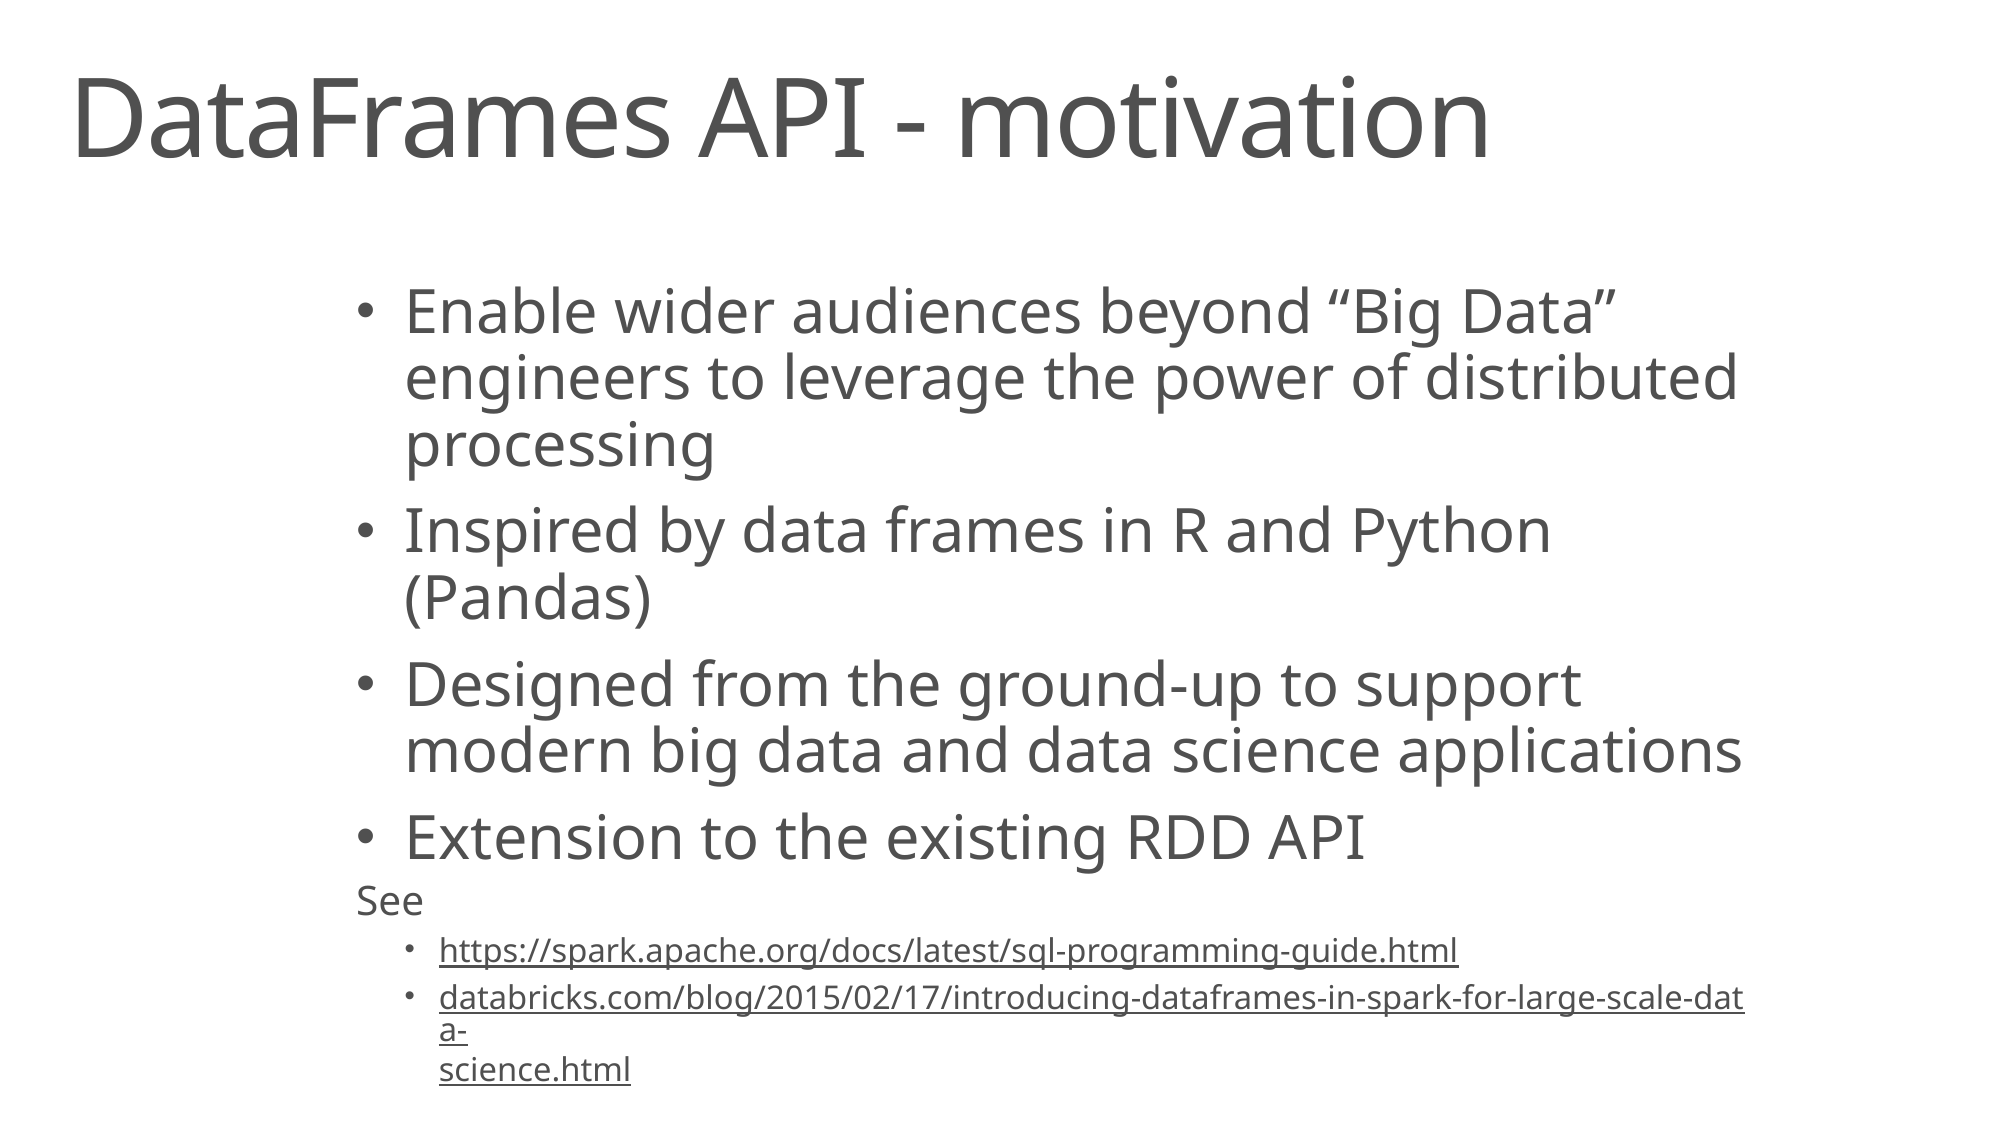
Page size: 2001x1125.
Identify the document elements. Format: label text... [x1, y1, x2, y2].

title DataFrames API - motivation [44, 47, 1957, 196]
list Enable wider audiences beyond “Big Data” engineers to leverage the power of distributed processing Inspired by data frames in R and Python (Pandas) Designed from the ground-up to support modern big data and data science applications Extension to the existing RDD API See https://spark.apache.org/docs/latest/sql-programming-guide.html databricks.com/blog/2015/02/17/introducing-dataframes-in-spark-for-large-scale-data-science.html [325, 256, 1783, 1096]
